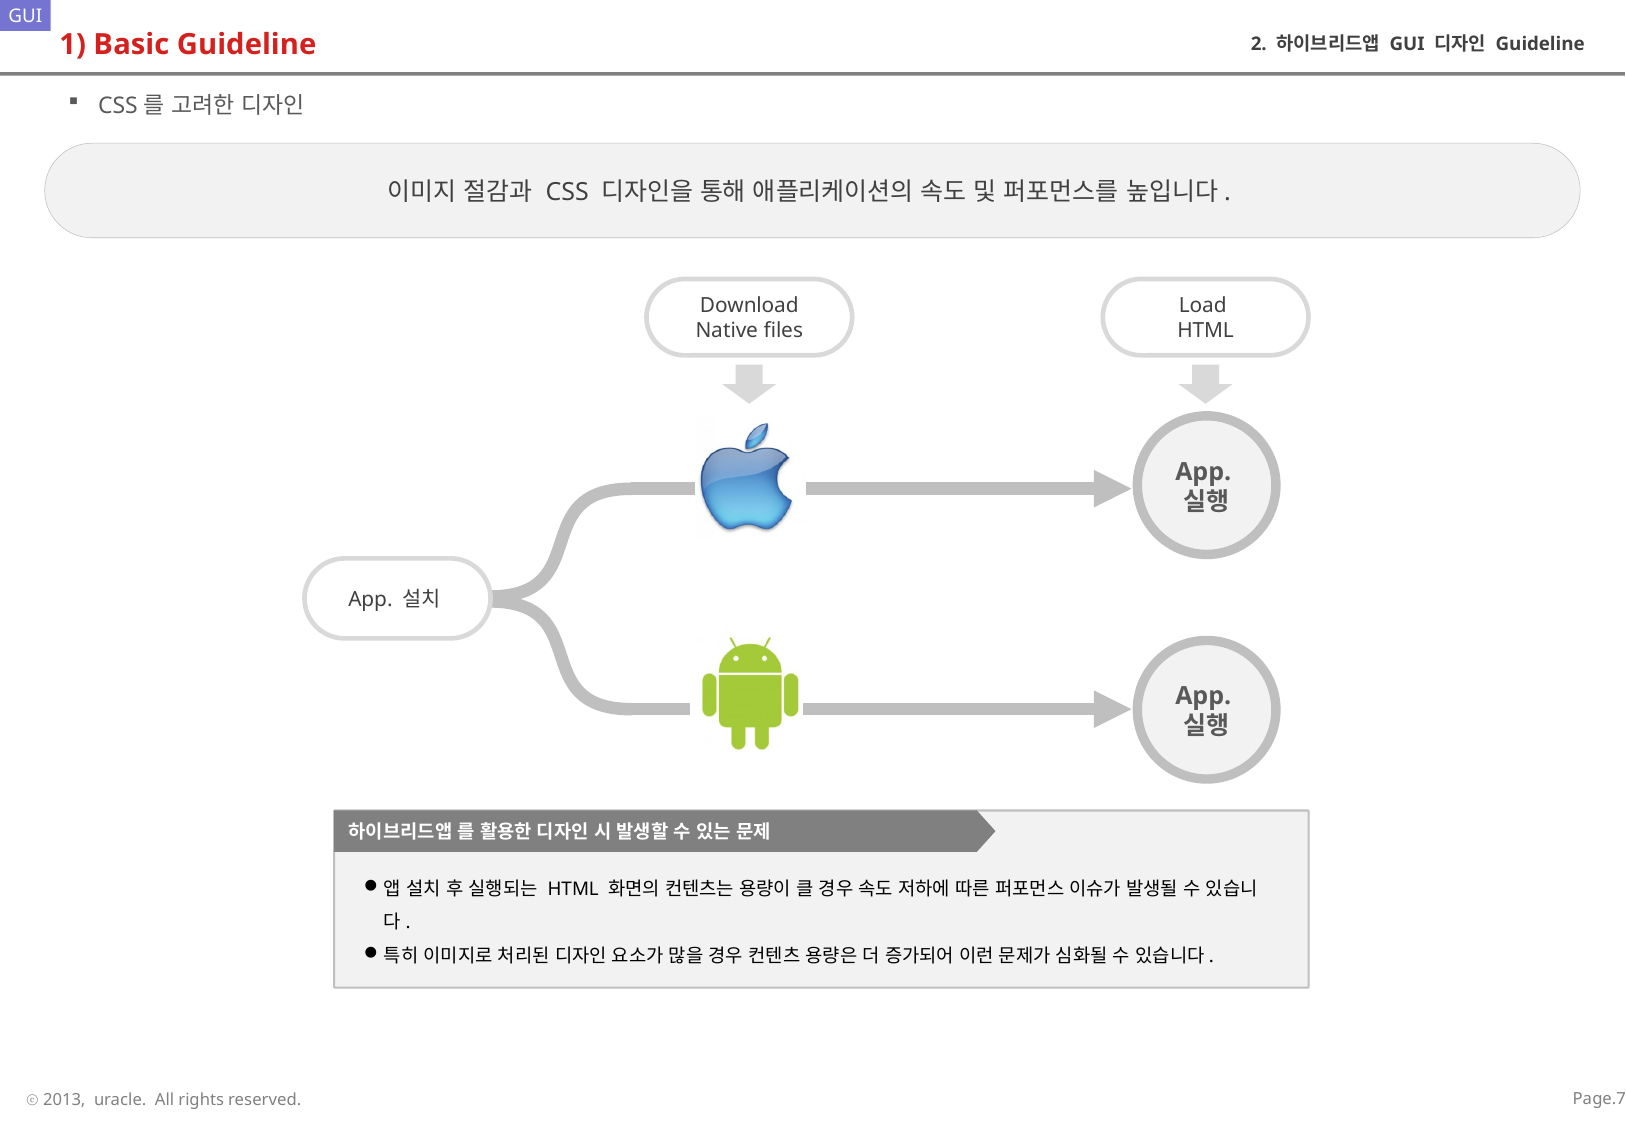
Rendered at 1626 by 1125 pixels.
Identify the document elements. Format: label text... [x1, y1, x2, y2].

list 이미지 절감과 CSS 디자인을 통해 애플리케이션의 속도 및 퍼포먼스를 높입니다. [77, 154, 1548, 226]
list 2. 하이브리드앱 GUI 디자인 Guideline [1032, 23, 1600, 66]
title 1) Basic Guideline [44, 11, 1595, 74]
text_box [304, 278, 1309, 988]
list CSS를 고려한 디자인 [53, 83, 1463, 126]
